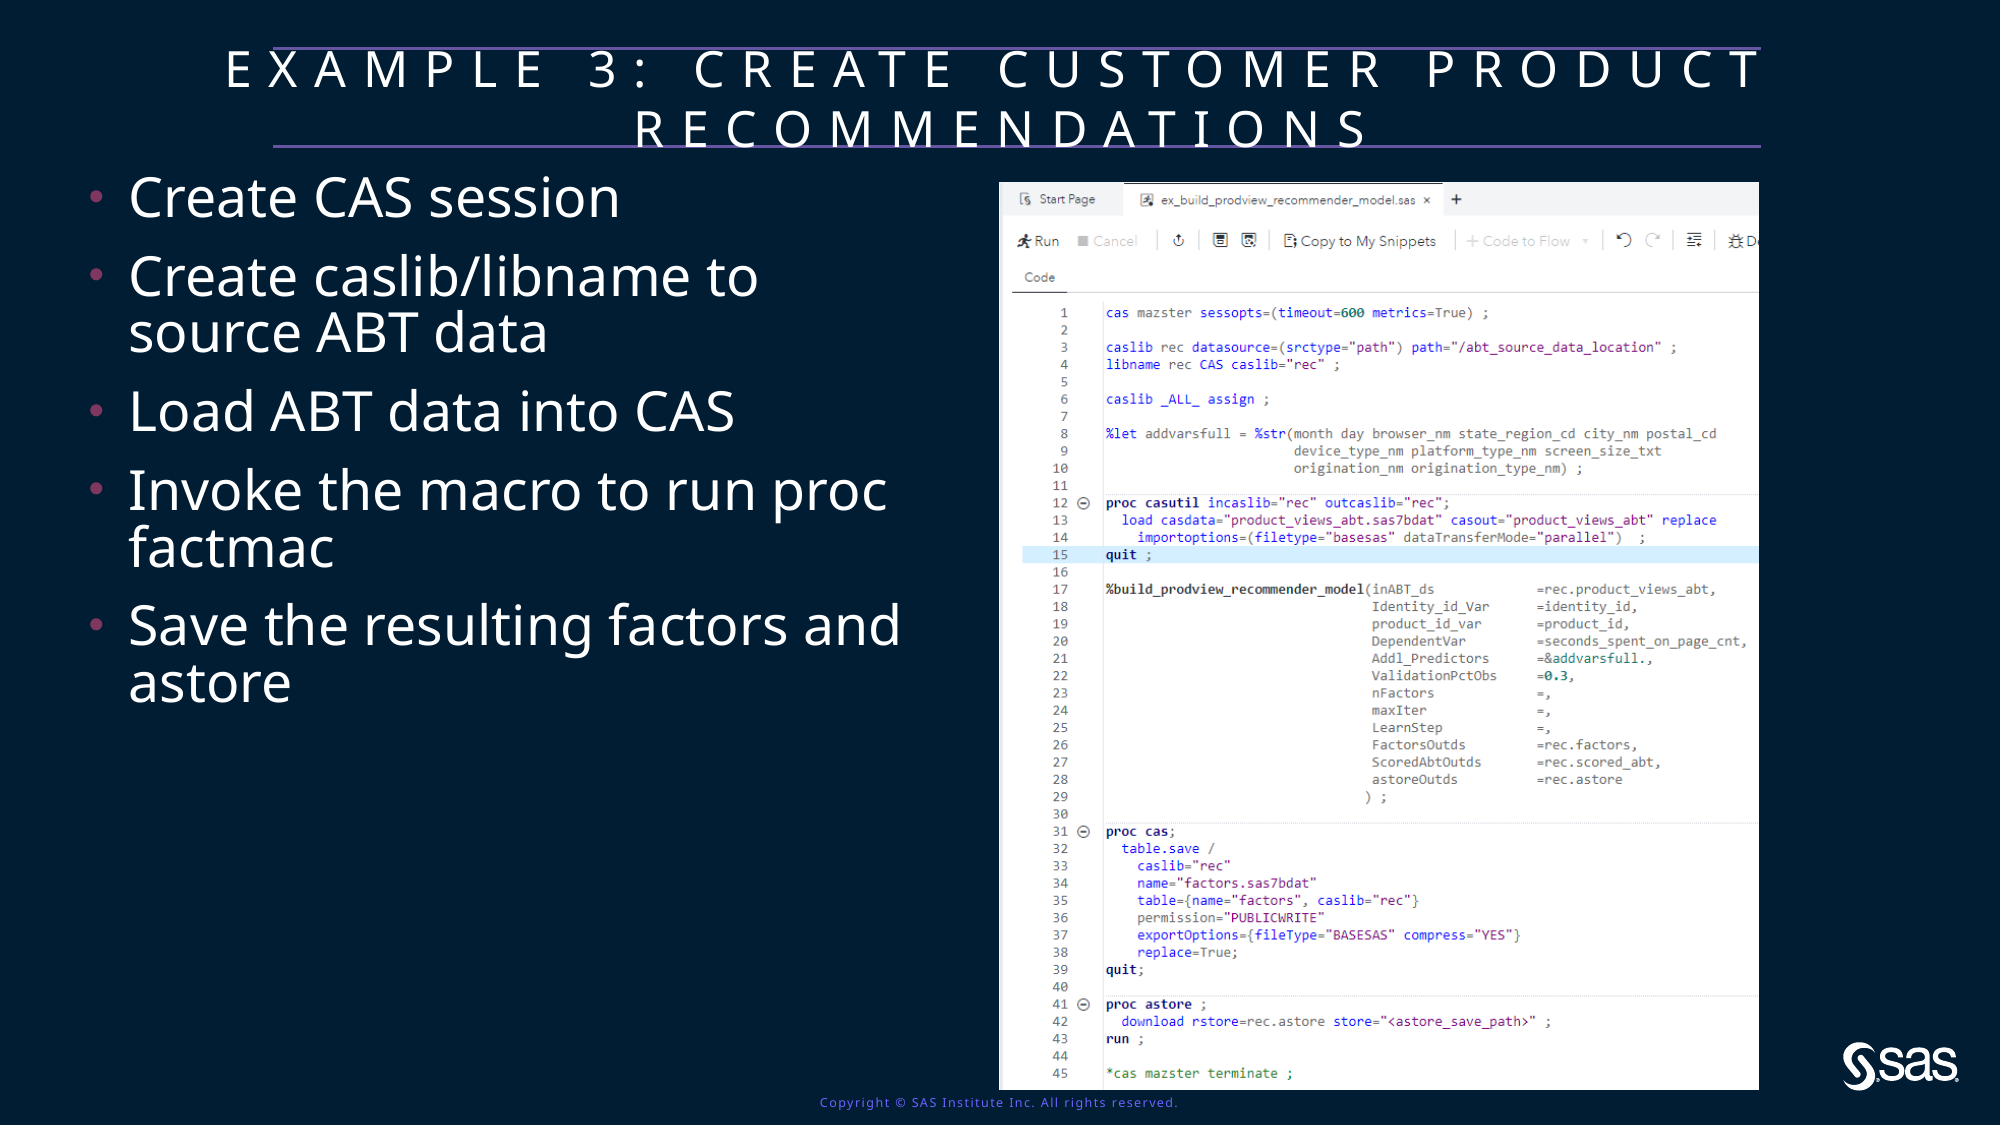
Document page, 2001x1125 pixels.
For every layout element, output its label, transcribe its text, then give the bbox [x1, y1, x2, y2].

title Example 3: create customer product recommendations [137, 47, 1862, 148]
picture [999, 181, 1759, 1090]
list Create CAS session Create caslib/libname to source ABT data Load ABT data into CAS Invoke the macro to run proc factmac Save the resulting factors and astore [73, 164, 927, 1107]
